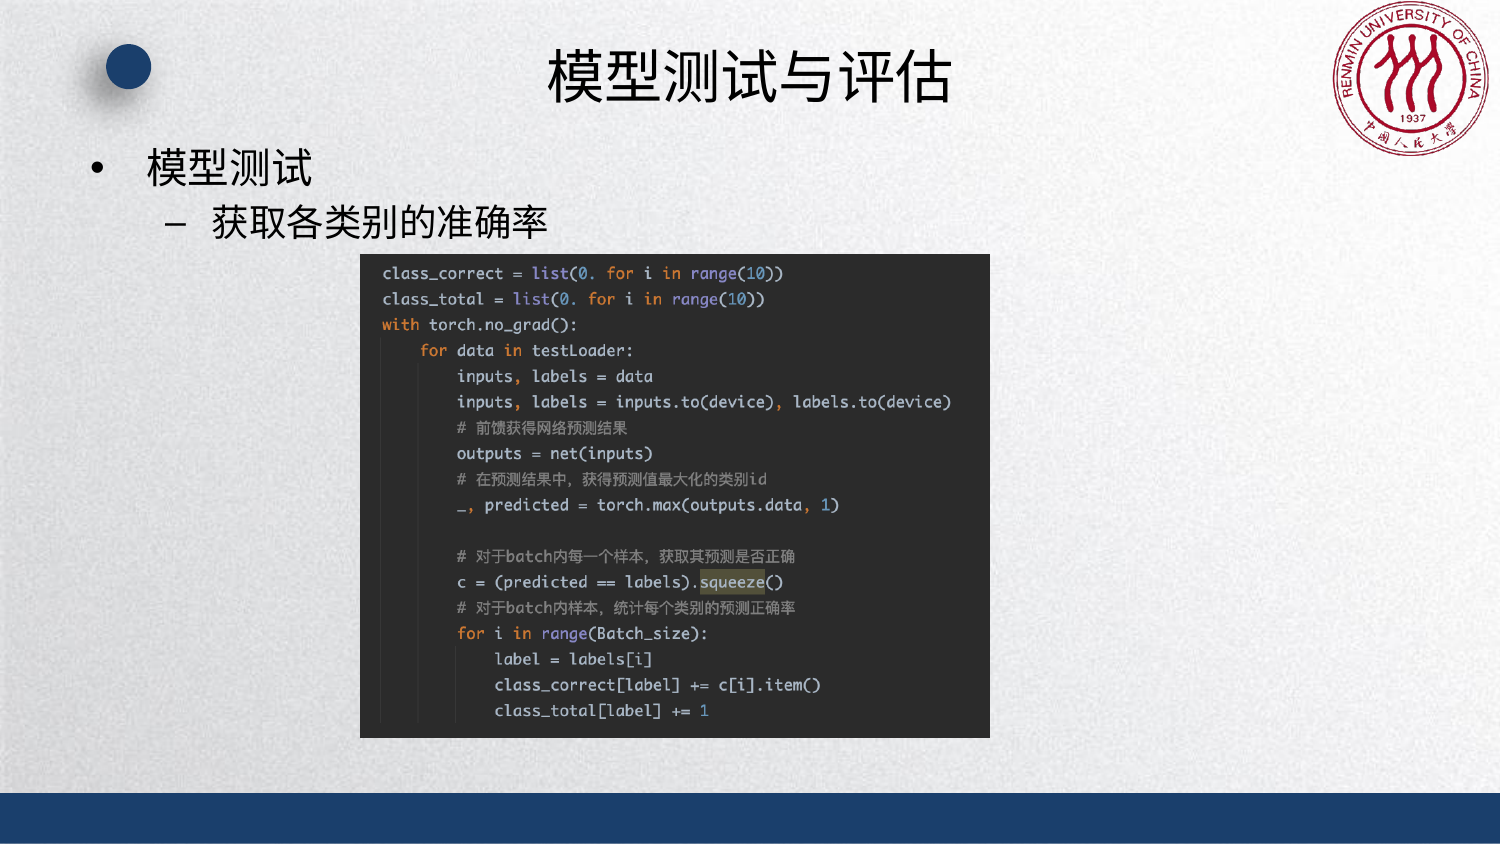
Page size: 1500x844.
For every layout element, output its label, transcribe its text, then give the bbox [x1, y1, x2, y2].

list 模型测试 获取各类别的准确率 [75, 134, 1275, 275]
title 模型测试与评估 [75, 33, 1425, 116]
picture [0, 0, 1500, 793]
